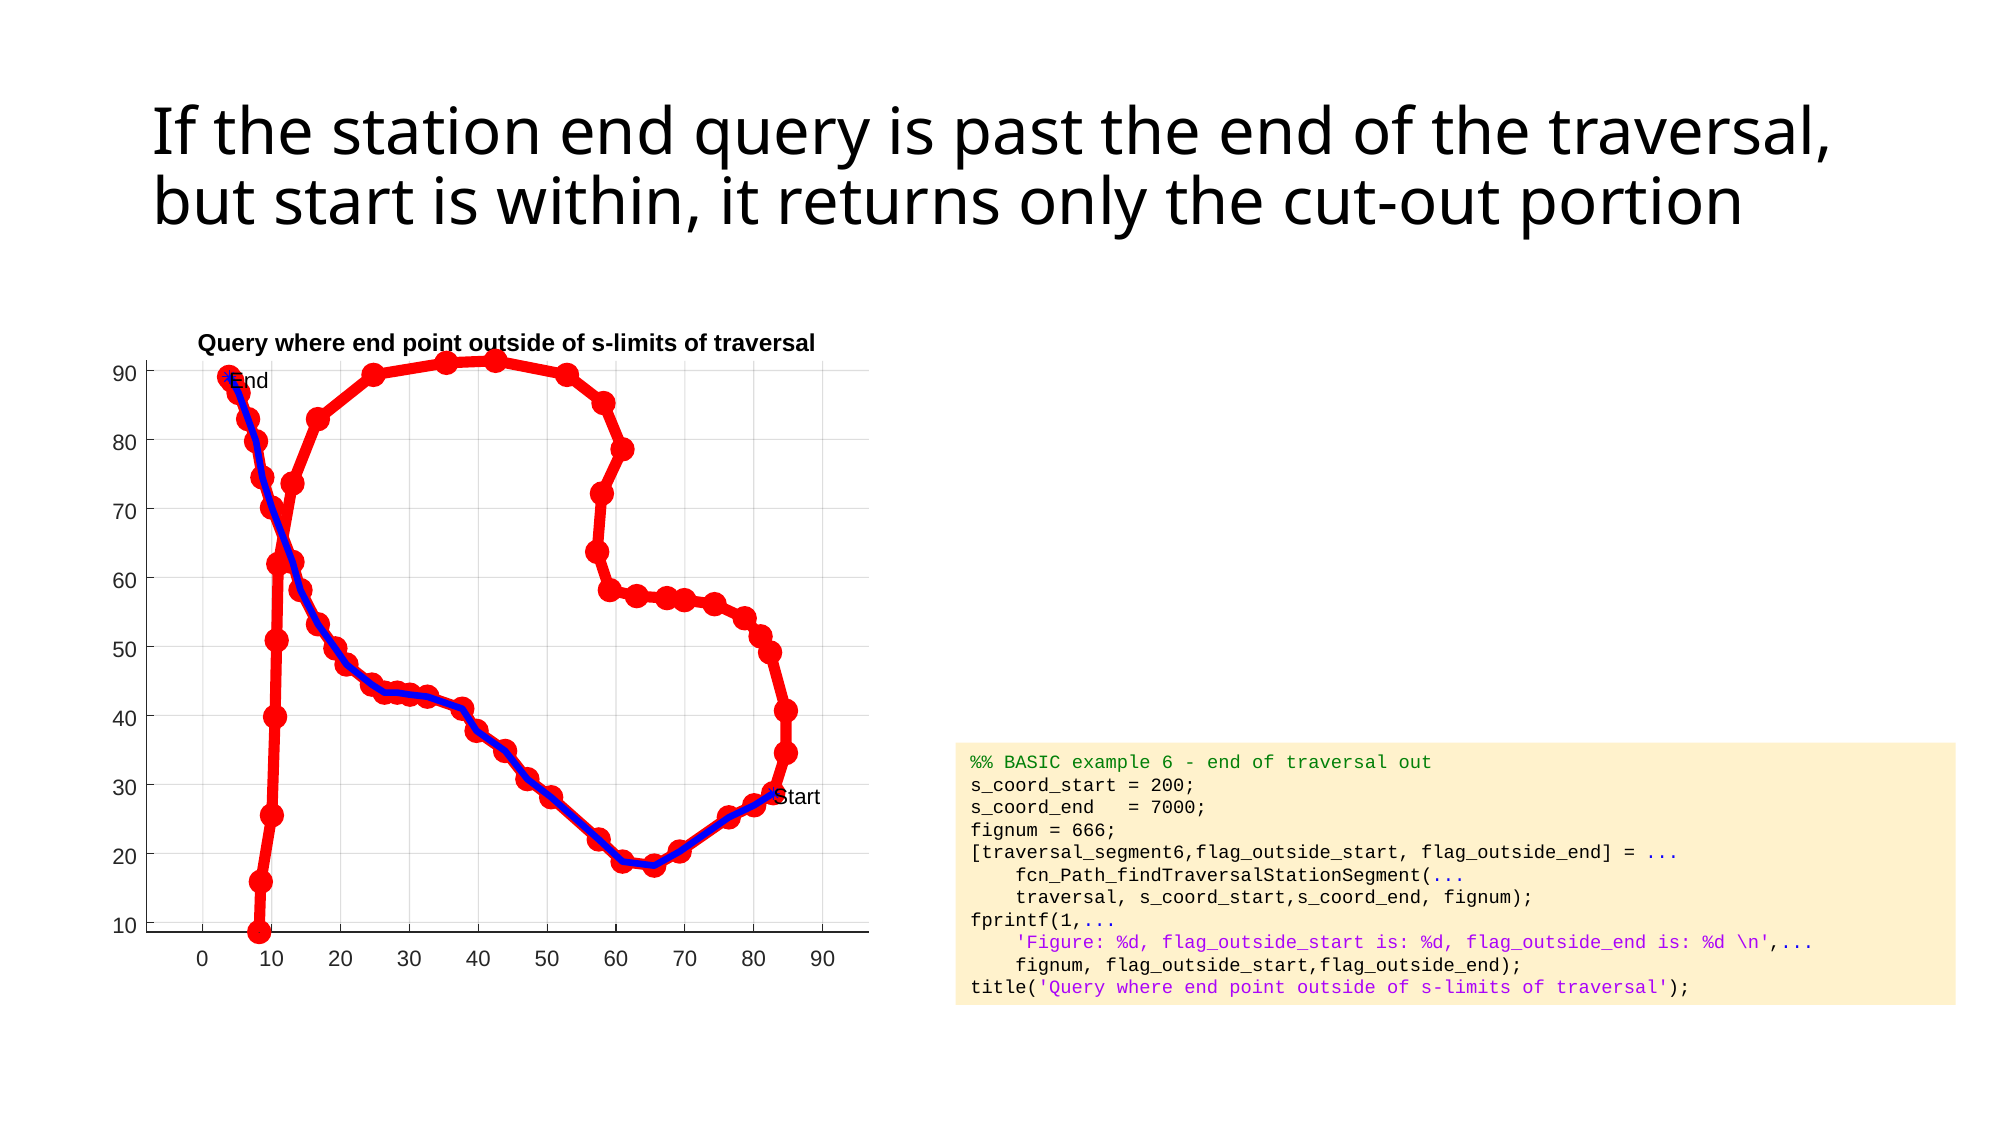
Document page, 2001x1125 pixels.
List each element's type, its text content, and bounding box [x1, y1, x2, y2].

text_box %% BASIC example 6 - end of traversal out s_coord_start = 200; s_coord_end = 7000; fignum = 666; [traversal_segment6,flag_outside_start, flag_outside_end] = ... fcn_Path_findTraversalStationSegment(... traversal, s_coord_start,s_coord_end, fignum); fprintf(1,... 'Figure: %d, flag_outside_start is: %d, flag_outside_end is: %d \n',... fignum, flag_outside_start,flag_outside_end); title('Query where end point outside of s-limits of traversal'); [956, 742, 1956, 1005]
title If the station end query is past the end of the traversal, but start is within, it returns only the cut-out portion [137, 59, 1863, 278]
picture [24, 308, 956, 1008]
